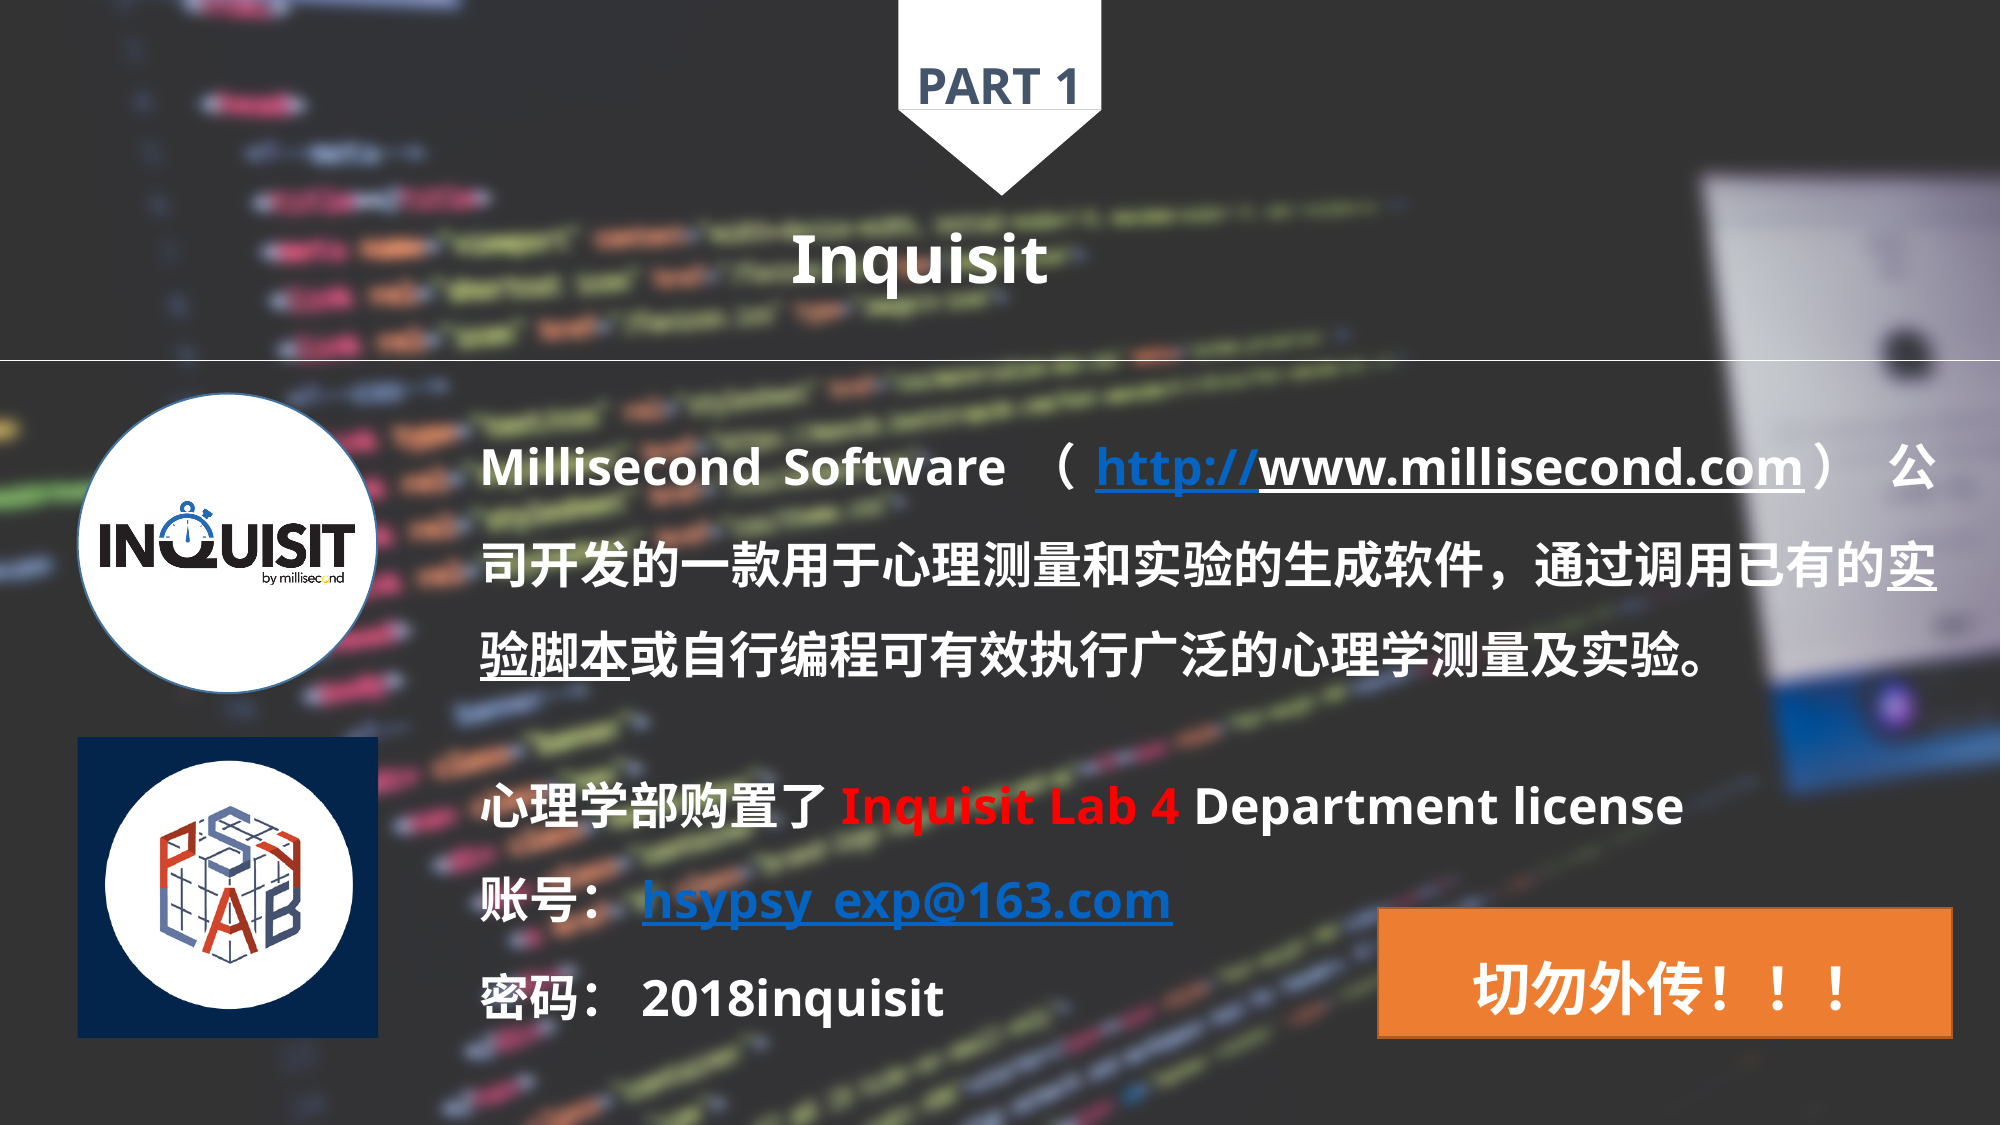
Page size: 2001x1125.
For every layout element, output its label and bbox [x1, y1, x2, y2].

picture [0, 0, 2000, 360]
picture [0, 361, 2000, 1125]
text_box [77, 393, 378, 694]
